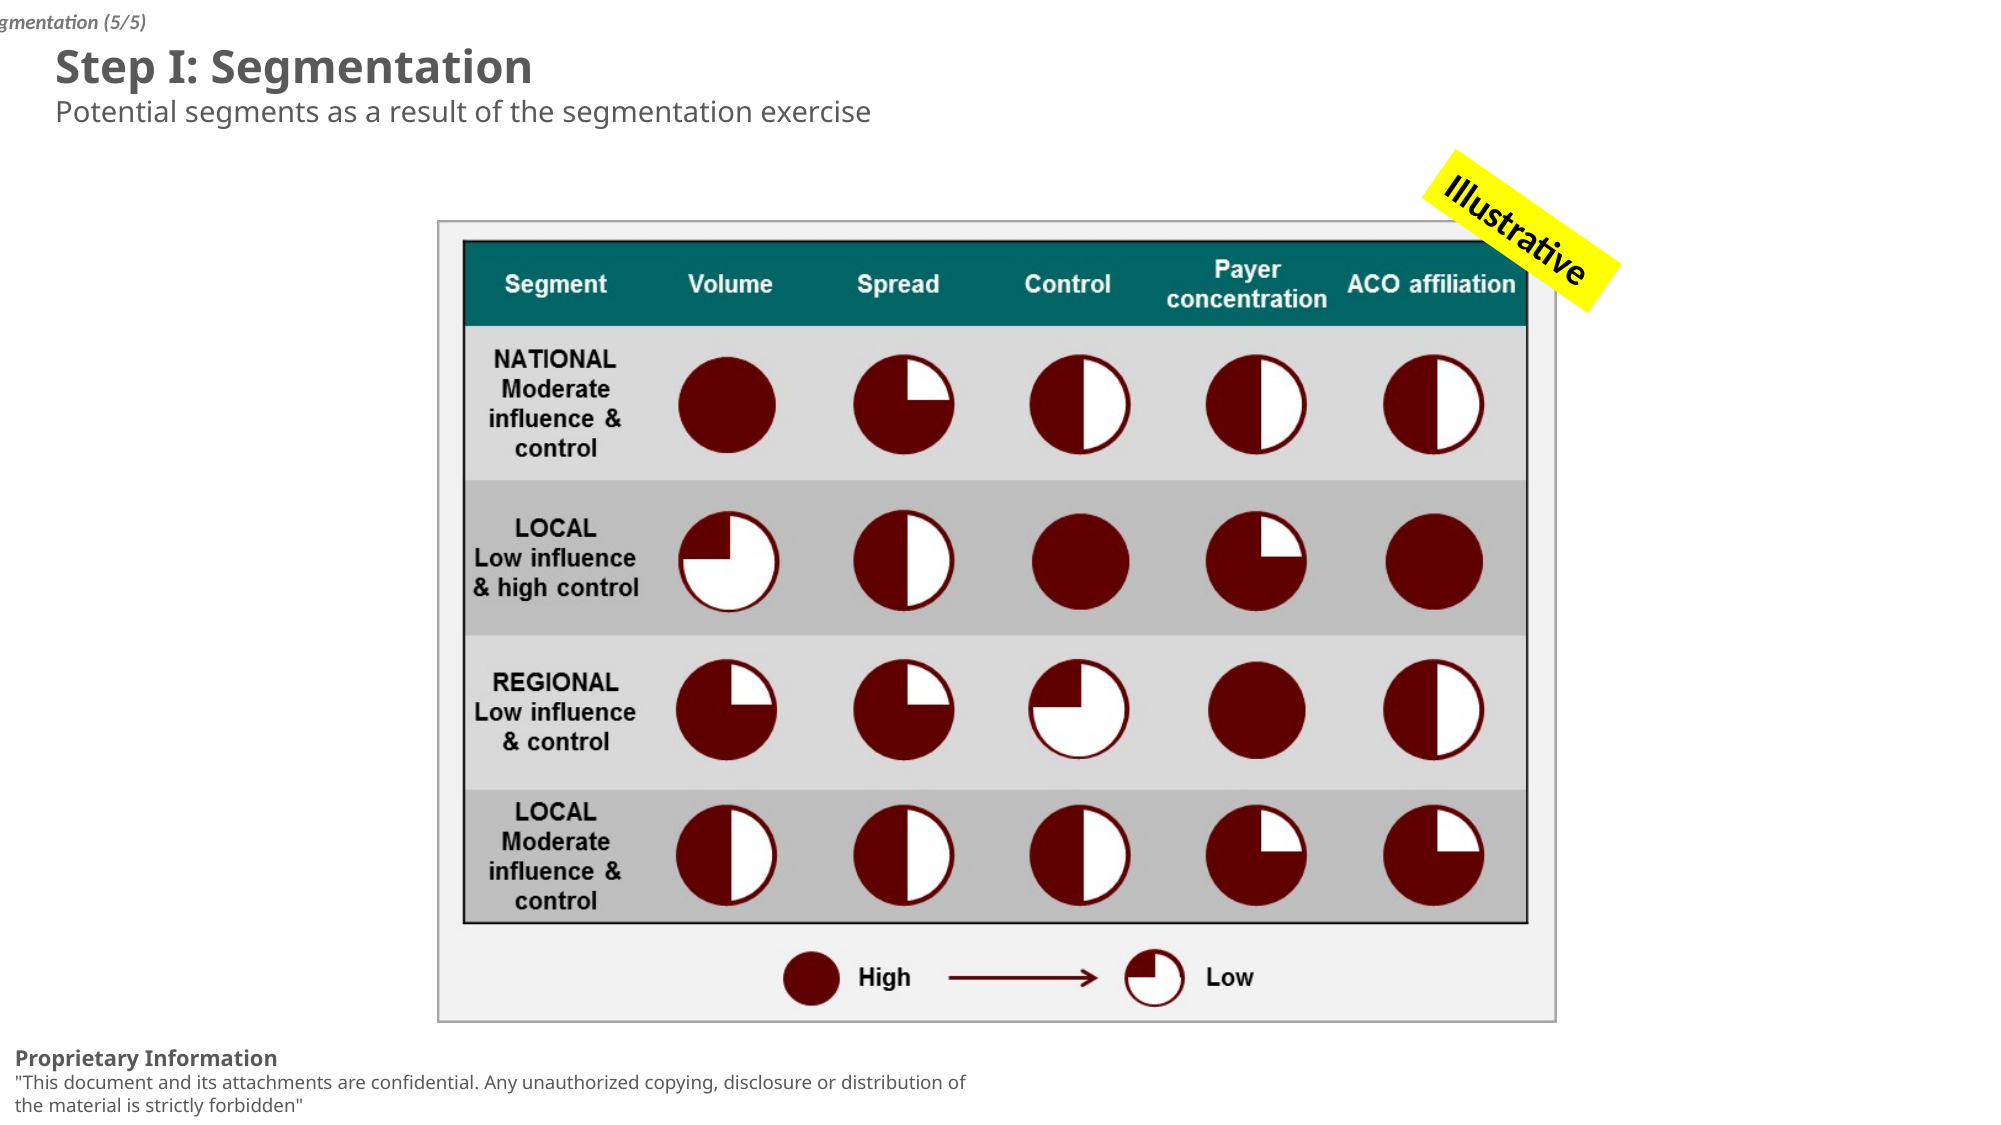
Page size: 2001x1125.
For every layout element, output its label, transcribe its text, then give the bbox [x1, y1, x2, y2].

picture [436, 220, 1557, 1023]
text_box Step I: Segmentation Potential segments as a result of the segmentation exercise [40, 30, 1890, 136]
text_box Segmentation (5/5) [0, 1, 239, 42]
text_box Illustrative [1421, 148, 1622, 314]
